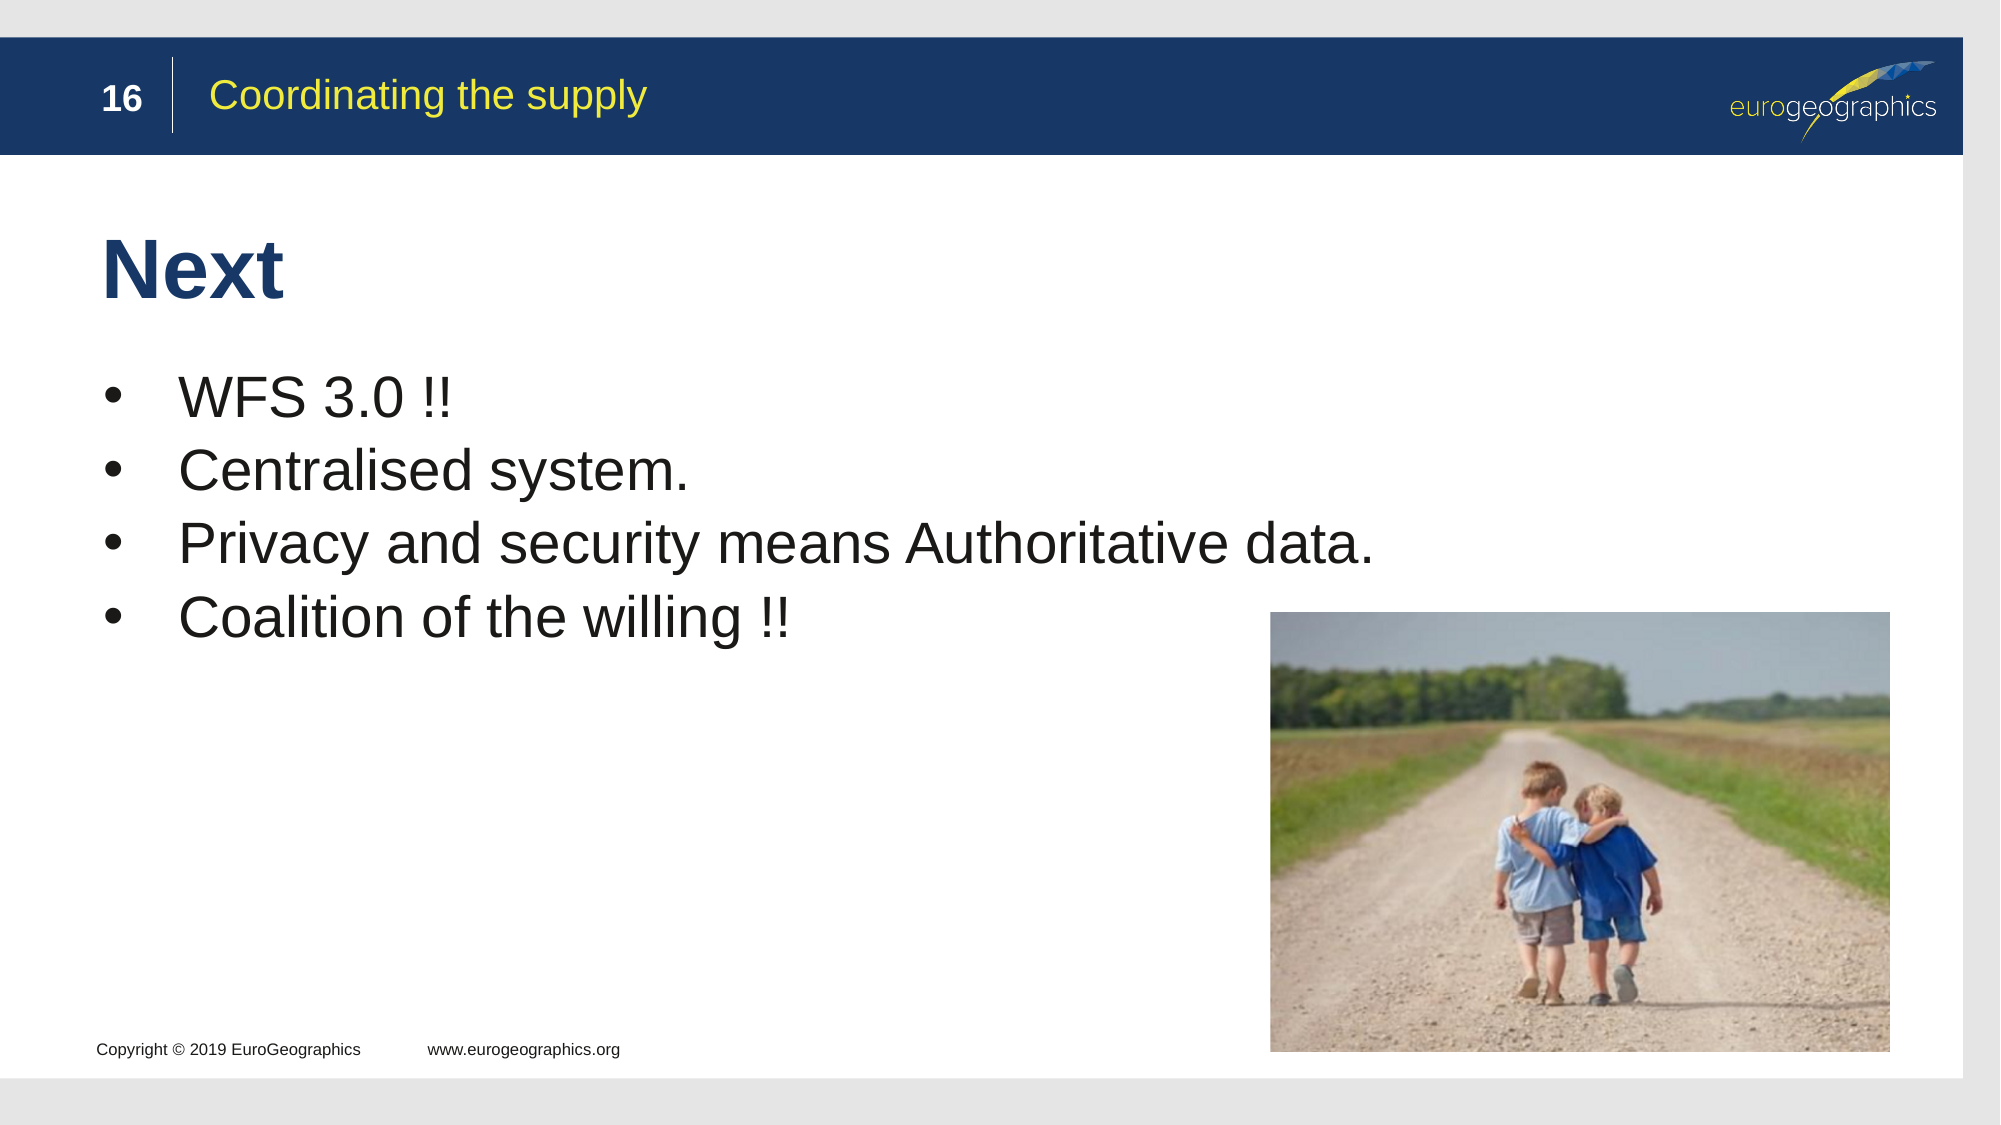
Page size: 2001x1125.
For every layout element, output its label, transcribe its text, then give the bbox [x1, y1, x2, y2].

picture [1270, 612, 1890, 1052]
list WFS 3.0 !! Centralised system. Privacy and security means Authoritative data. Coalition of the willing !! [86, 359, 1863, 986]
footer Copyright © 2019 EuroGeographics www.eurogeographics.org [81, 1018, 757, 1079]
title Next [86, 218, 1863, 325]
slide_number 16 [86, 66, 166, 127]
list Coordinating the supply [193, 65, 817, 129]
